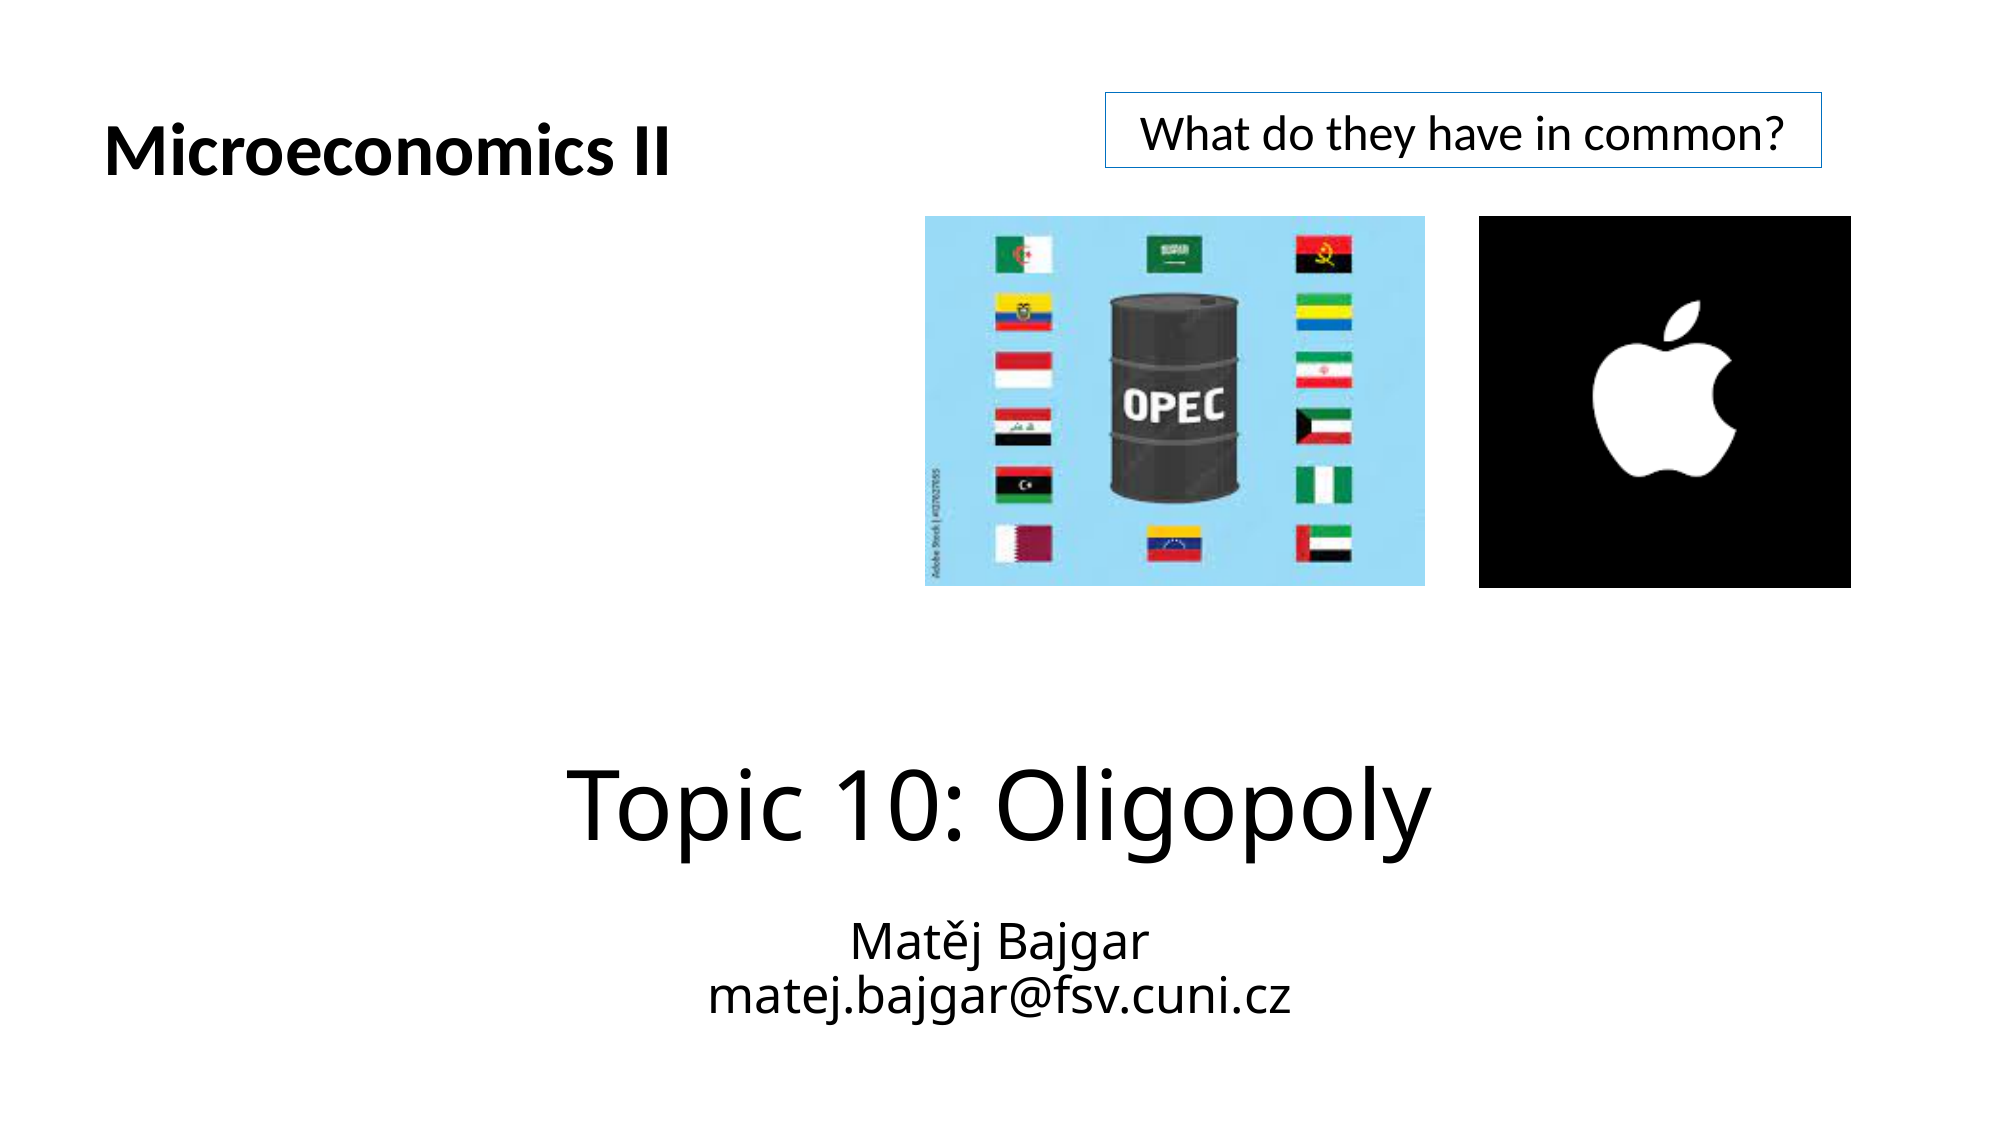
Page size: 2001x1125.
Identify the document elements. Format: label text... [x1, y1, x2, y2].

picture [925, 216, 1425, 586]
text_box Microeconomics II [89, 92, 1882, 198]
text_box What do they have in common? [1105, 92, 1822, 168]
title Topic 10: Oligopoly Matěj Bajgar matej.bajgar@fsv.cuni.cz [64, 640, 1936, 1032]
picture [1479, 216, 1851, 588]
